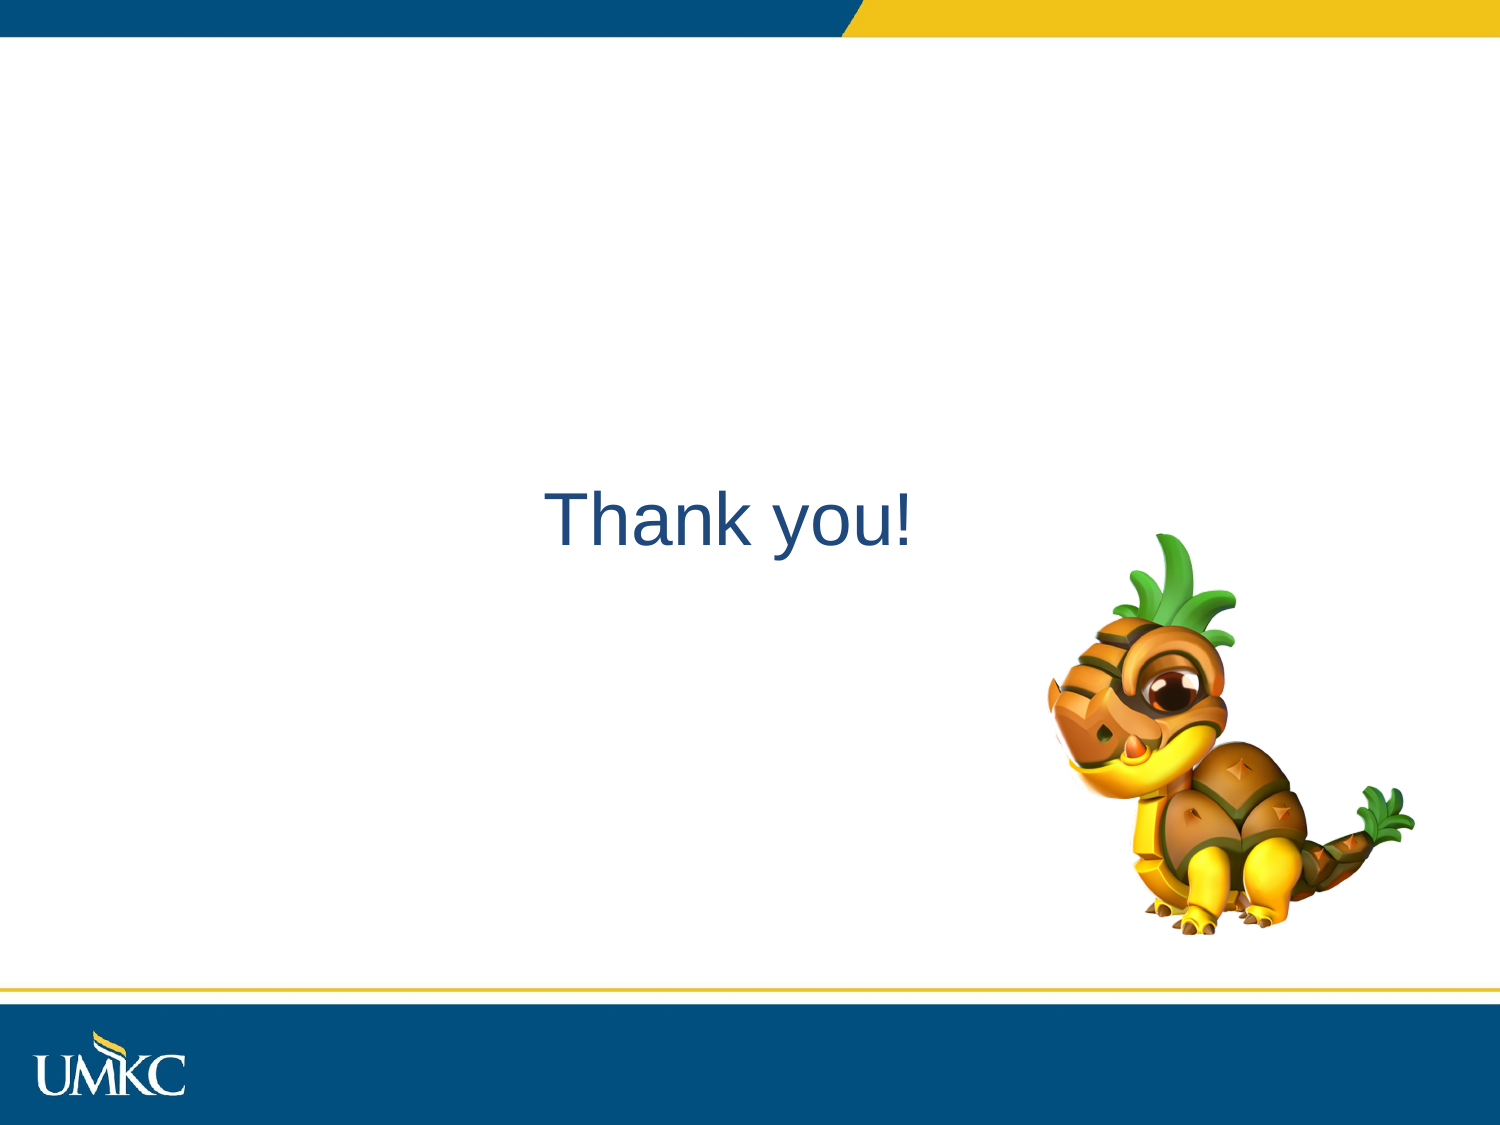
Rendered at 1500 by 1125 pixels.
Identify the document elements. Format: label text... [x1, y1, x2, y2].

title Thank you! [536, 421, 1500, 609]
picture [0, 0, 1500, 1125]
